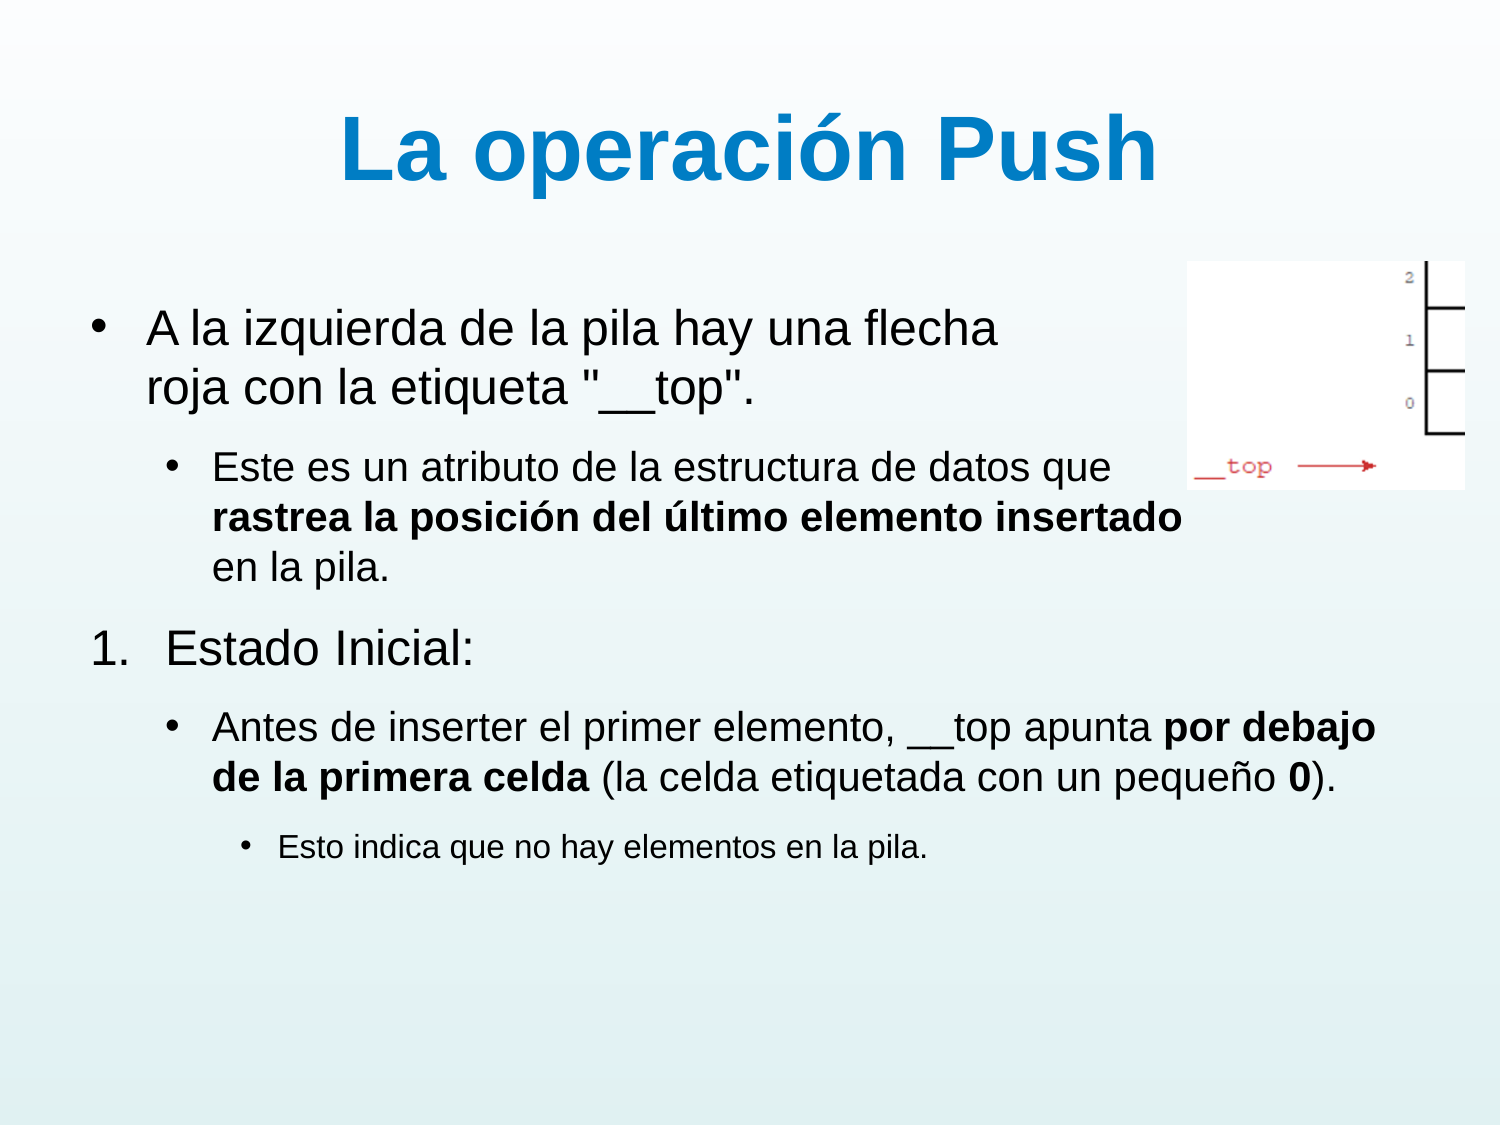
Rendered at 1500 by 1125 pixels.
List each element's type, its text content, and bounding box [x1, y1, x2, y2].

picture [1187, 261, 1466, 490]
title La operación Push [75, 50, 1425, 238]
list A la izquierda de la pila hay una flecha roja con la etiqueta "__top". Este es un atributo de la estructura de datos que rastrea la posición del último elemento insertado en la pila. Estado Inicial: Antes de inserter el primer elemento, __top apunta por debajo de la primera celda (la celda etiquetada con un pequeño 0). Esto indica que no hay elementos en la pila. [75, 287, 1425, 1063]
